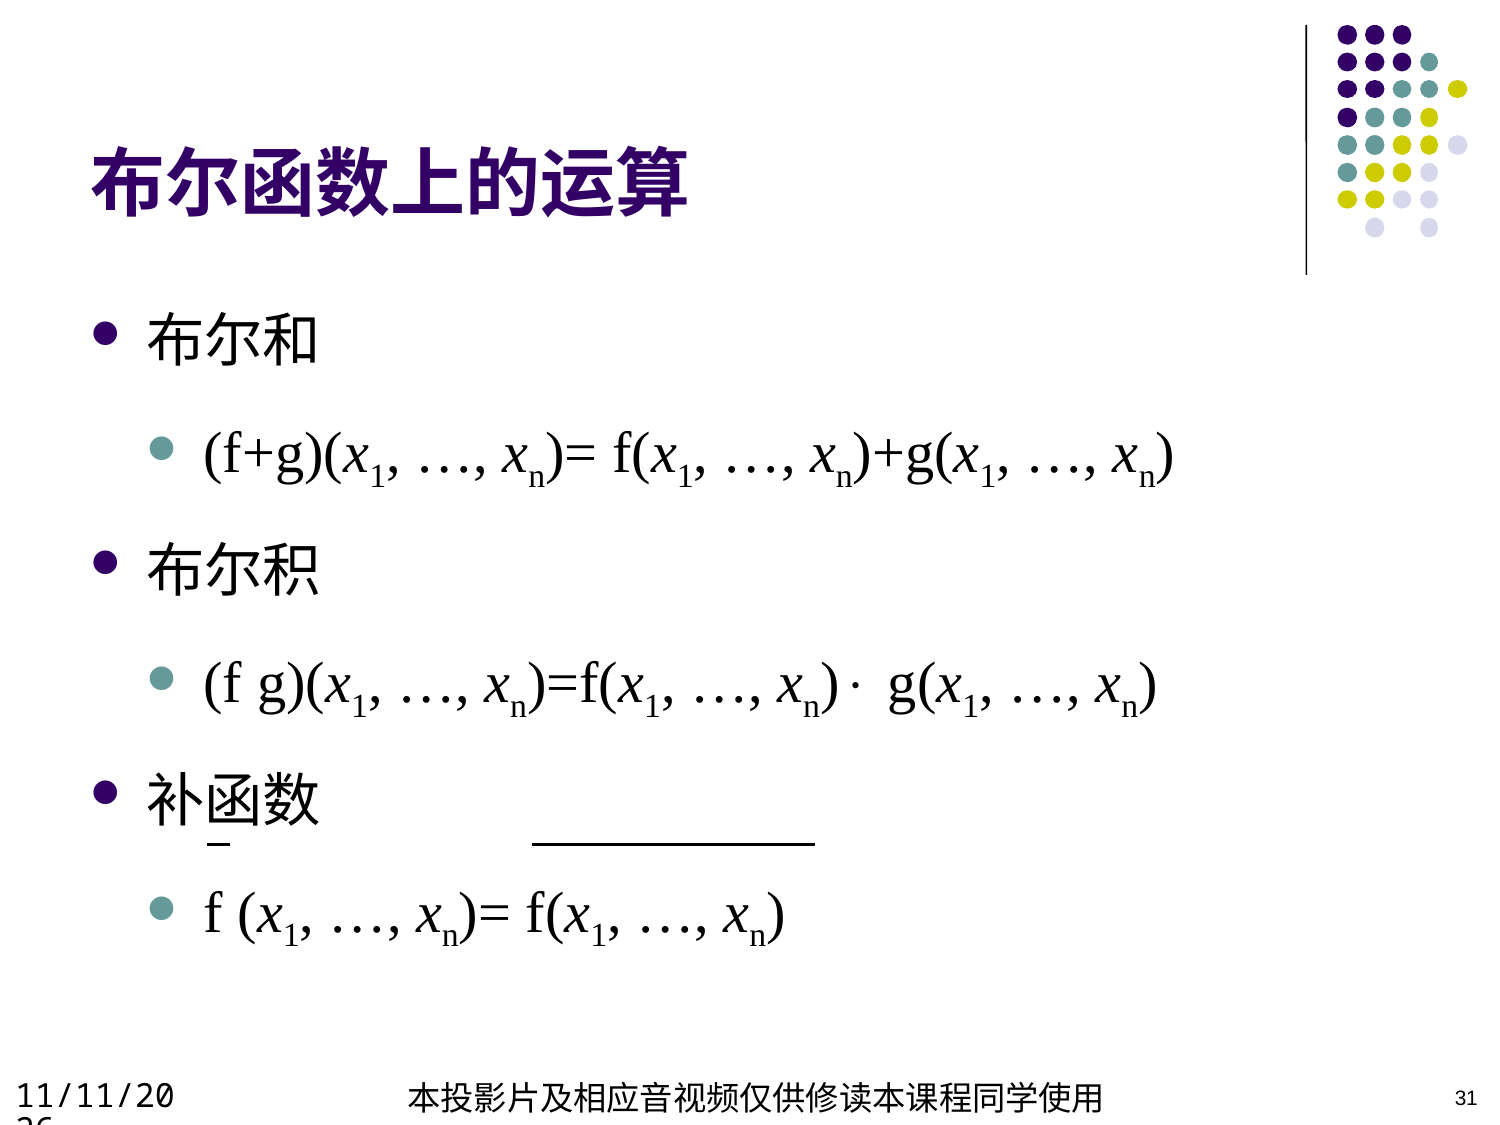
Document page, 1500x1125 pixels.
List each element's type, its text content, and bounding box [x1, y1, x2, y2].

list 布尔和 (f+g)(x1, …, xn)= f(x1, …, xn)+g(x1, …, xn) 布尔积 (f g)(x1, …, xn)=f(x1, …, xn) g(x1, …, xn) 补函数 f (x1, …, xn)= f(x1, …, xn) [75, 282, 1425, 1006]
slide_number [0, 1072, 206, 1123]
title 布尔函数上的运算 [75, 20, 1313, 233]
footer 本投影片及相应音视频仅供修读本课程同学使用 [206, 1072, 1307, 1123]
slide_number 31 [1337, 1072, 1493, 1123]
